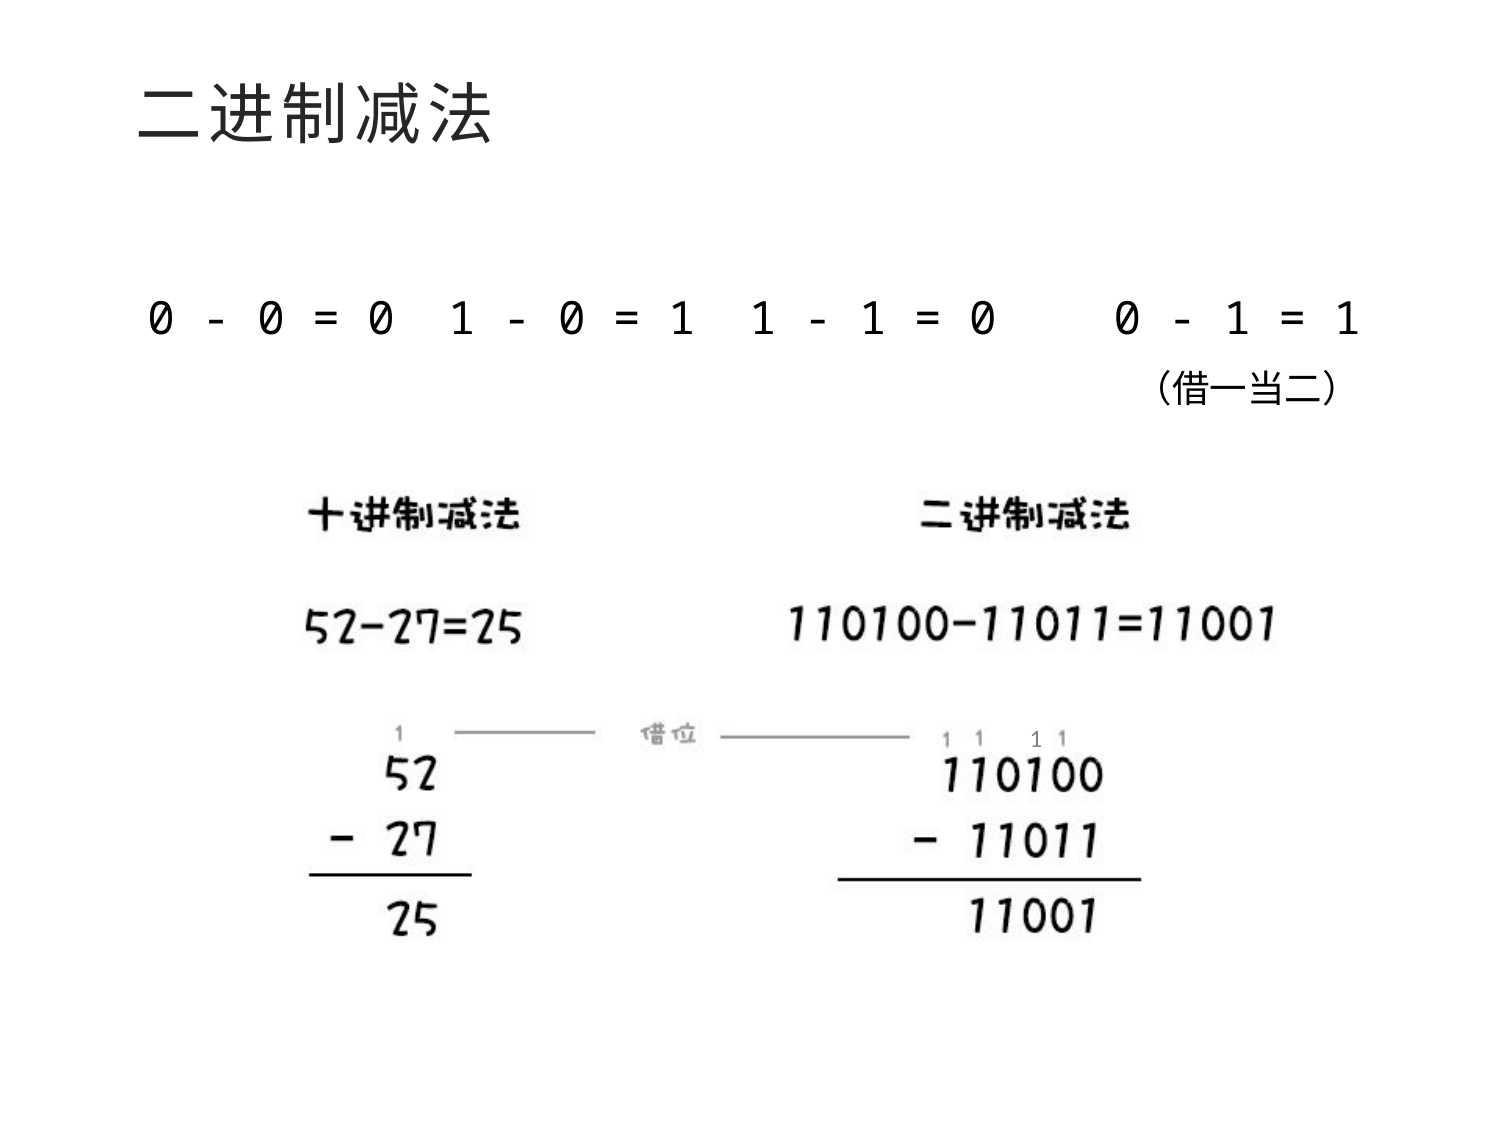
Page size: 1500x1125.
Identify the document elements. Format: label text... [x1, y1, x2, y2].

picture [178, 465, 1351, 955]
text_box （借一当二） [1119, 357, 1375, 417]
table_header 1 - 1 = 0 [722, 278, 1023, 348]
table_header 0 - 1 = 1 [1023, 278, 1451, 348]
text_box 二进制减法 [120, 64, 1409, 160]
table_header 0 - 0 = 0 [121, 278, 422, 348]
table_header 1 - 0 = 1 [422, 278, 722, 348]
